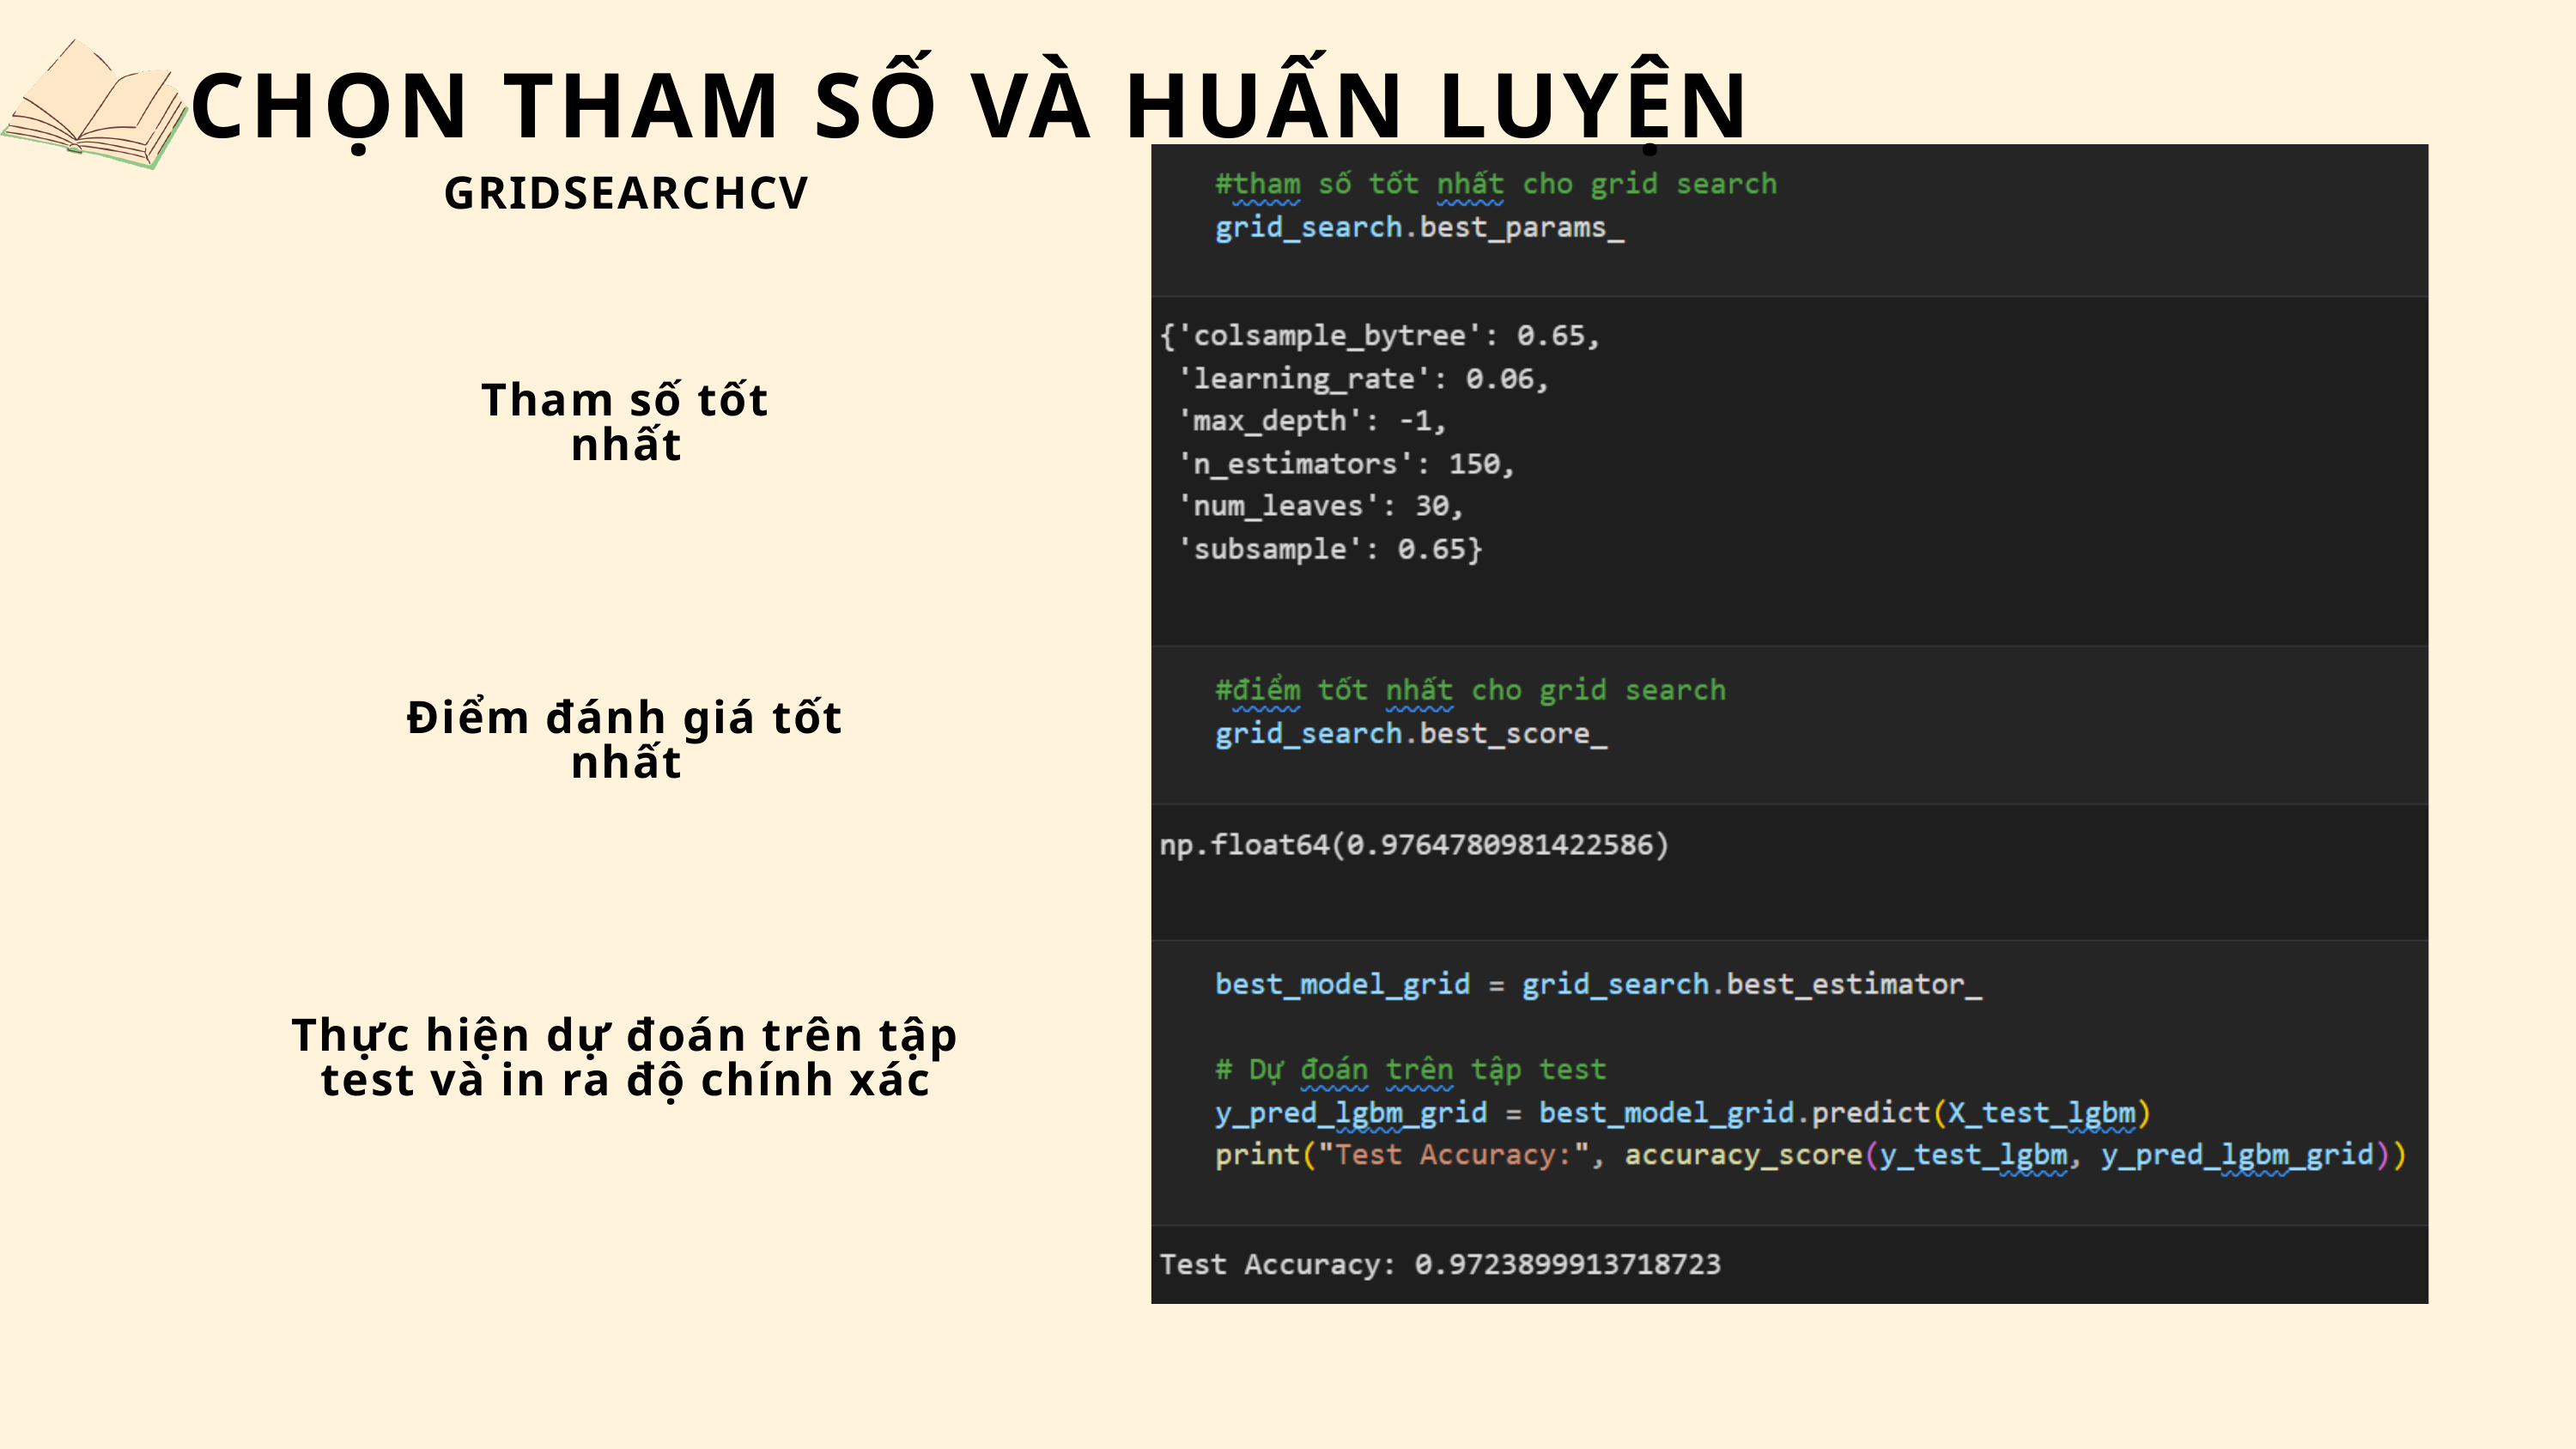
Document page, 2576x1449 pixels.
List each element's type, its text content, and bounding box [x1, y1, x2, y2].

text_box Thực hiện dự đoán trên tập test và in ra độ chính xác [240, 1015, 1012, 1105]
text_box Điểm đánh giá tốt nhất [380, 697, 872, 787]
text_box CHỌN THAM SỐ VÀ HUẤN LUYỆN [188, 65, 1841, 156]
text_box [1151, 144, 2429, 1304]
text_box [0, 39, 189, 170]
text_box Tham số tốt nhất [442, 380, 810, 470]
text_box GRIDSEARCHCV [0, 173, 1288, 264]
